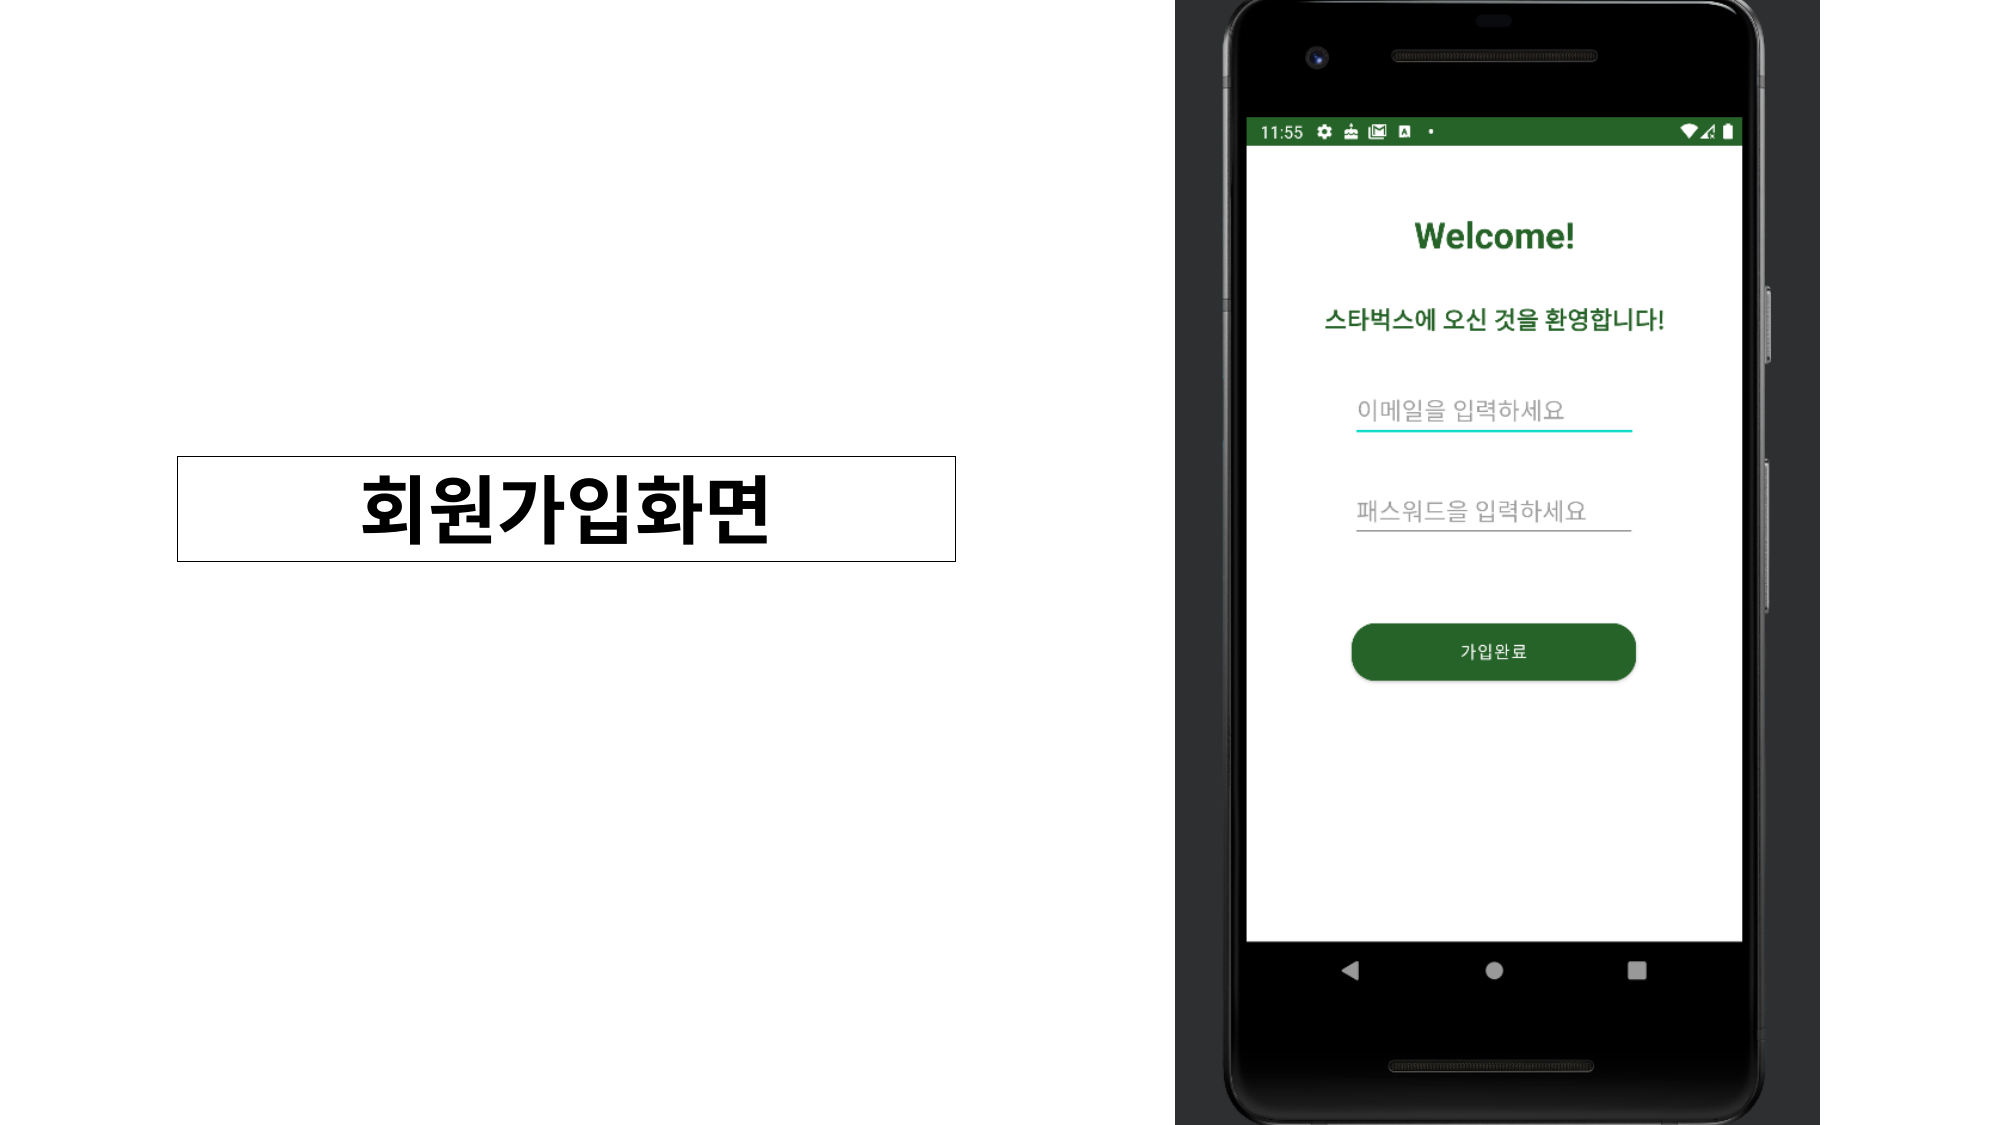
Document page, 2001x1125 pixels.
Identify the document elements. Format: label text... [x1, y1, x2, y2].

text_box 회원가입화면 [177, 456, 956, 562]
picture [1175, 0, 1820, 1125]
